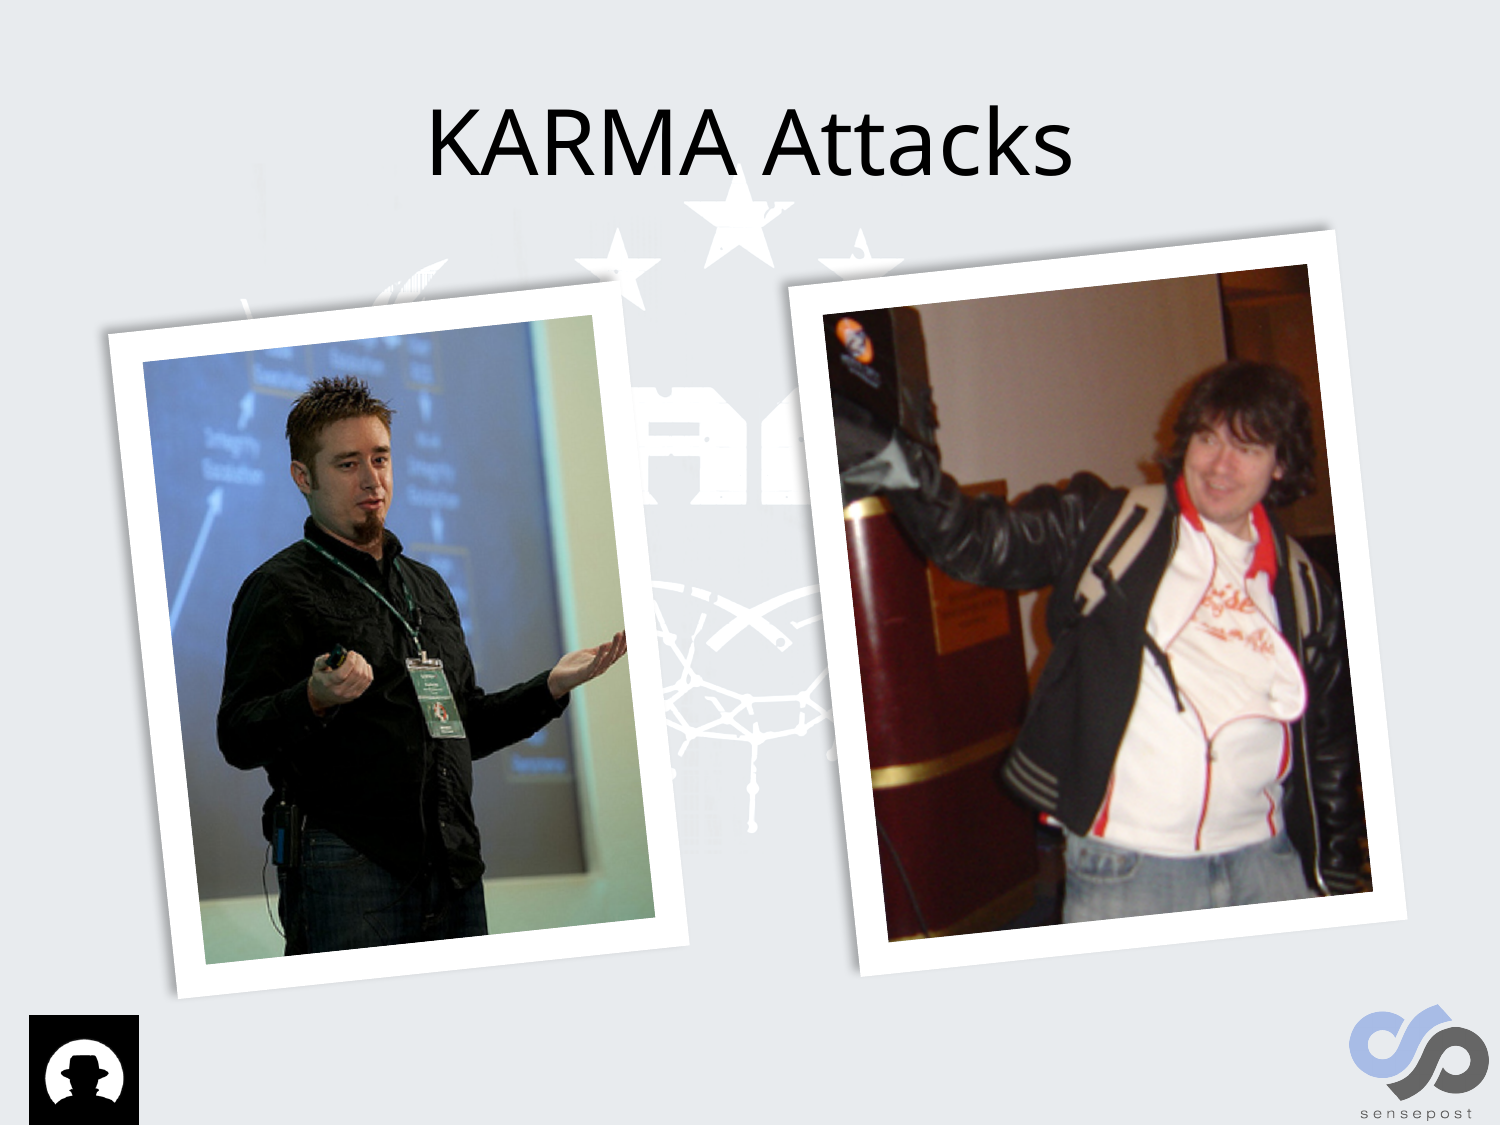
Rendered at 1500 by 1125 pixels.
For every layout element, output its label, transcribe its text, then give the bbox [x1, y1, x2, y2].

picture [143, 315, 655, 964]
picture [1349, 1004, 1489, 1121]
picture [29, 1015, 139, 1125]
title KARMA Attacks [75, 45, 1425, 233]
picture [823, 264, 1373, 942]
